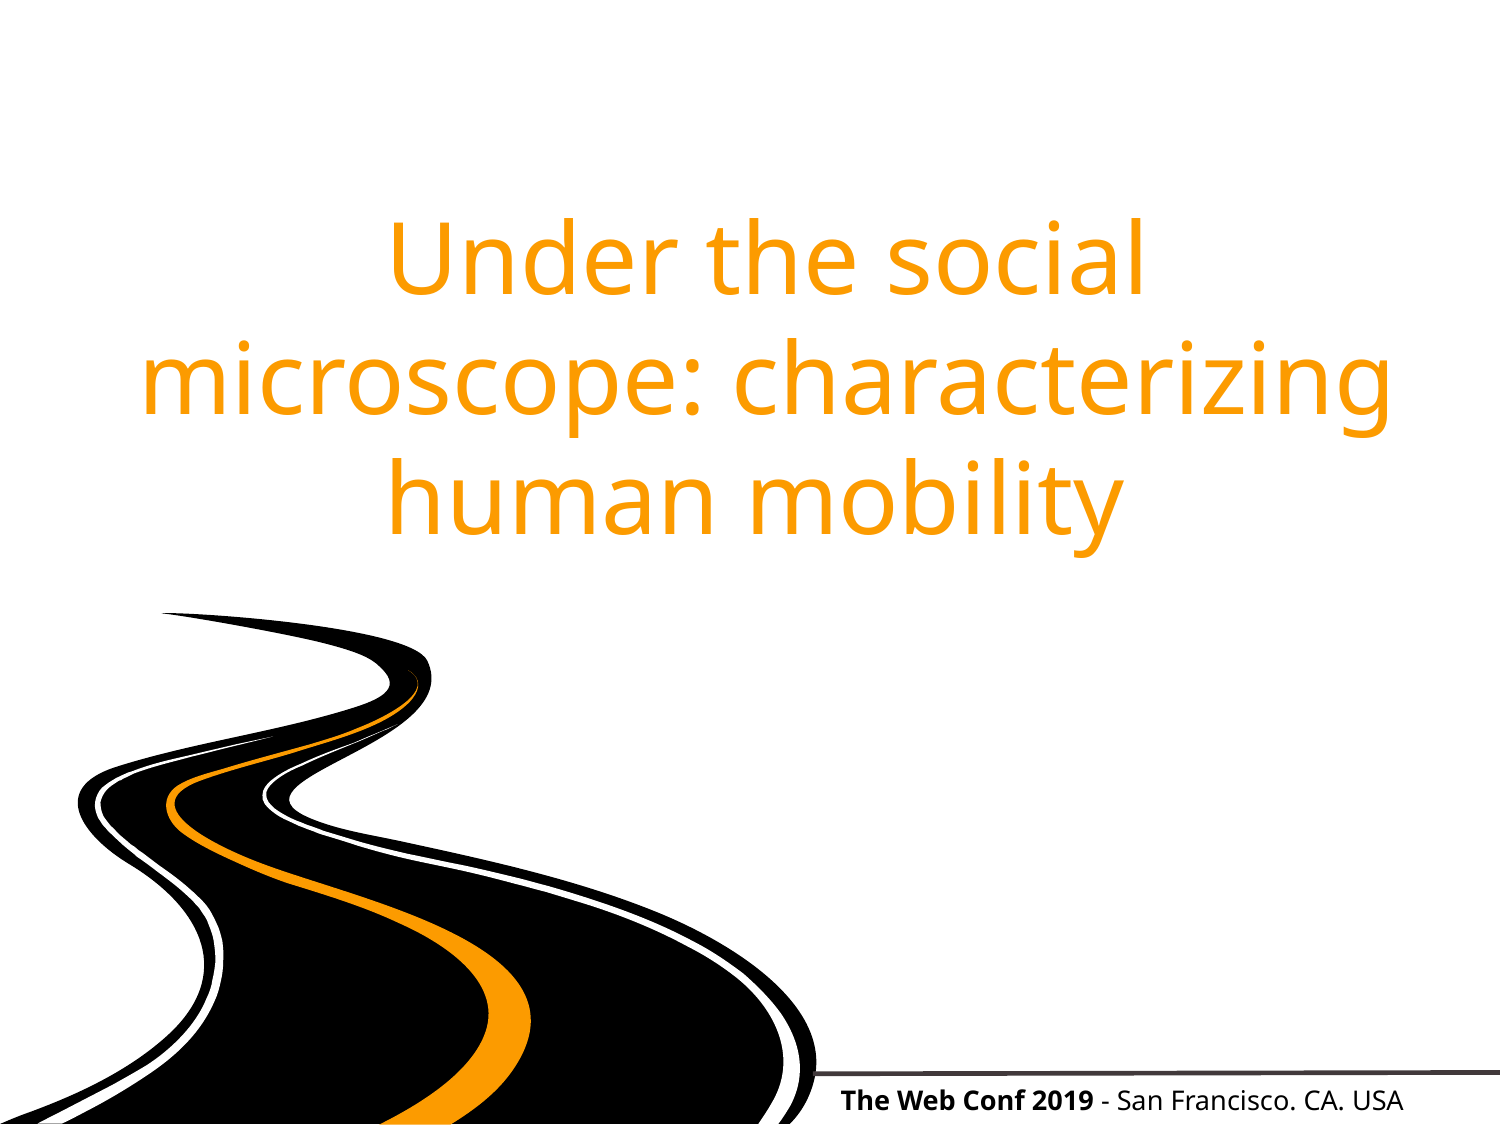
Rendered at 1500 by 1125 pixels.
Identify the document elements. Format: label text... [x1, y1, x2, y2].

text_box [0, 612, 817, 1125]
text_box Under the social microscope: characterizing human mobility [127, 216, 1409, 533]
text_box The Web Conf 2019 - San Francisco. CA. USA [825, 1082, 1500, 1125]
